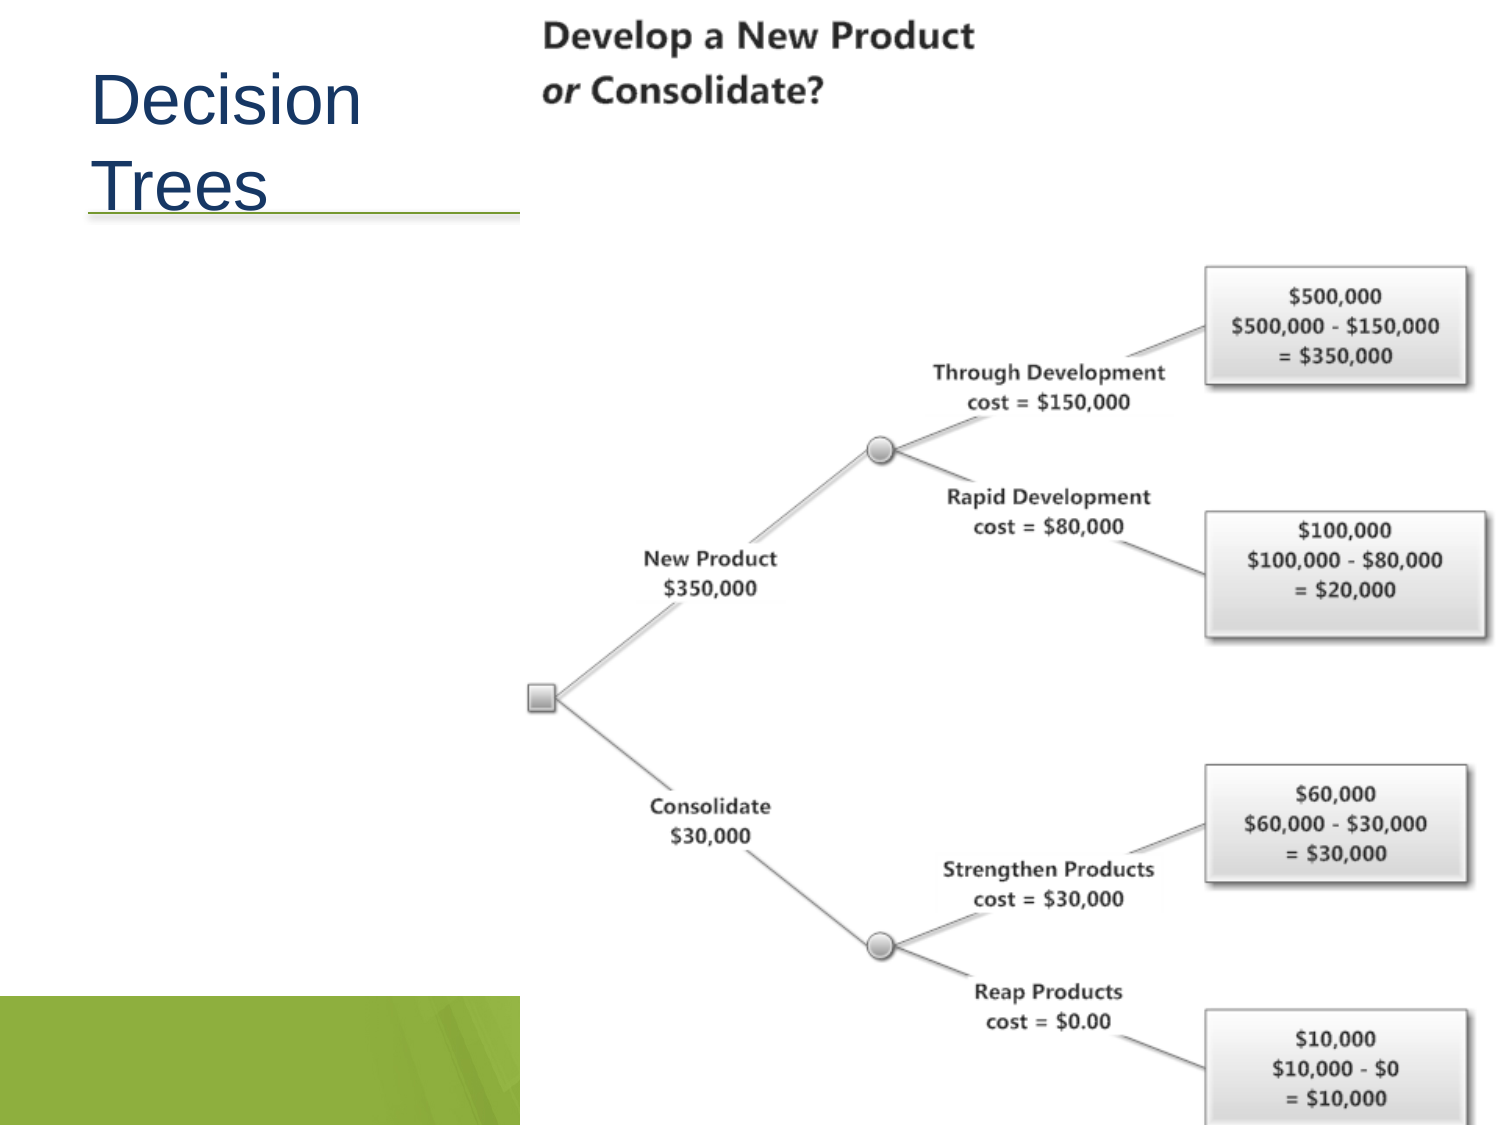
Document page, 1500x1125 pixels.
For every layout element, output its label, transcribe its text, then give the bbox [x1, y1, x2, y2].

picture [0, 0, 1500, 1125]
title Decision Trees [75, 45, 515, 233]
